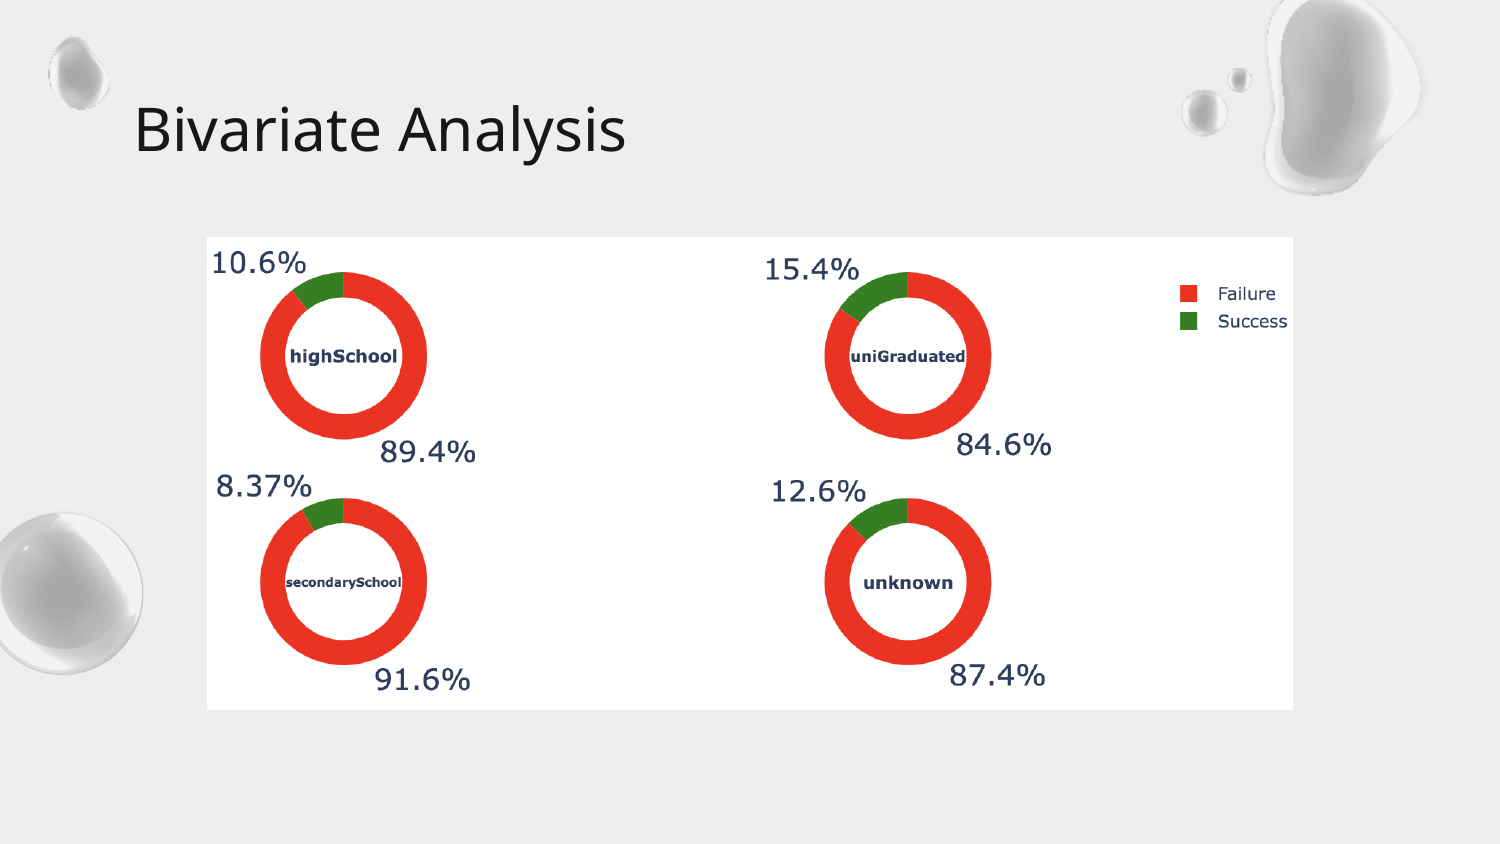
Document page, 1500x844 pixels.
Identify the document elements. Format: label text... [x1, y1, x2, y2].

picture [1198, 0, 1431, 222]
title Bivariate Analysis [118, 88, 1193, 167]
picture [207, 236, 1293, 710]
